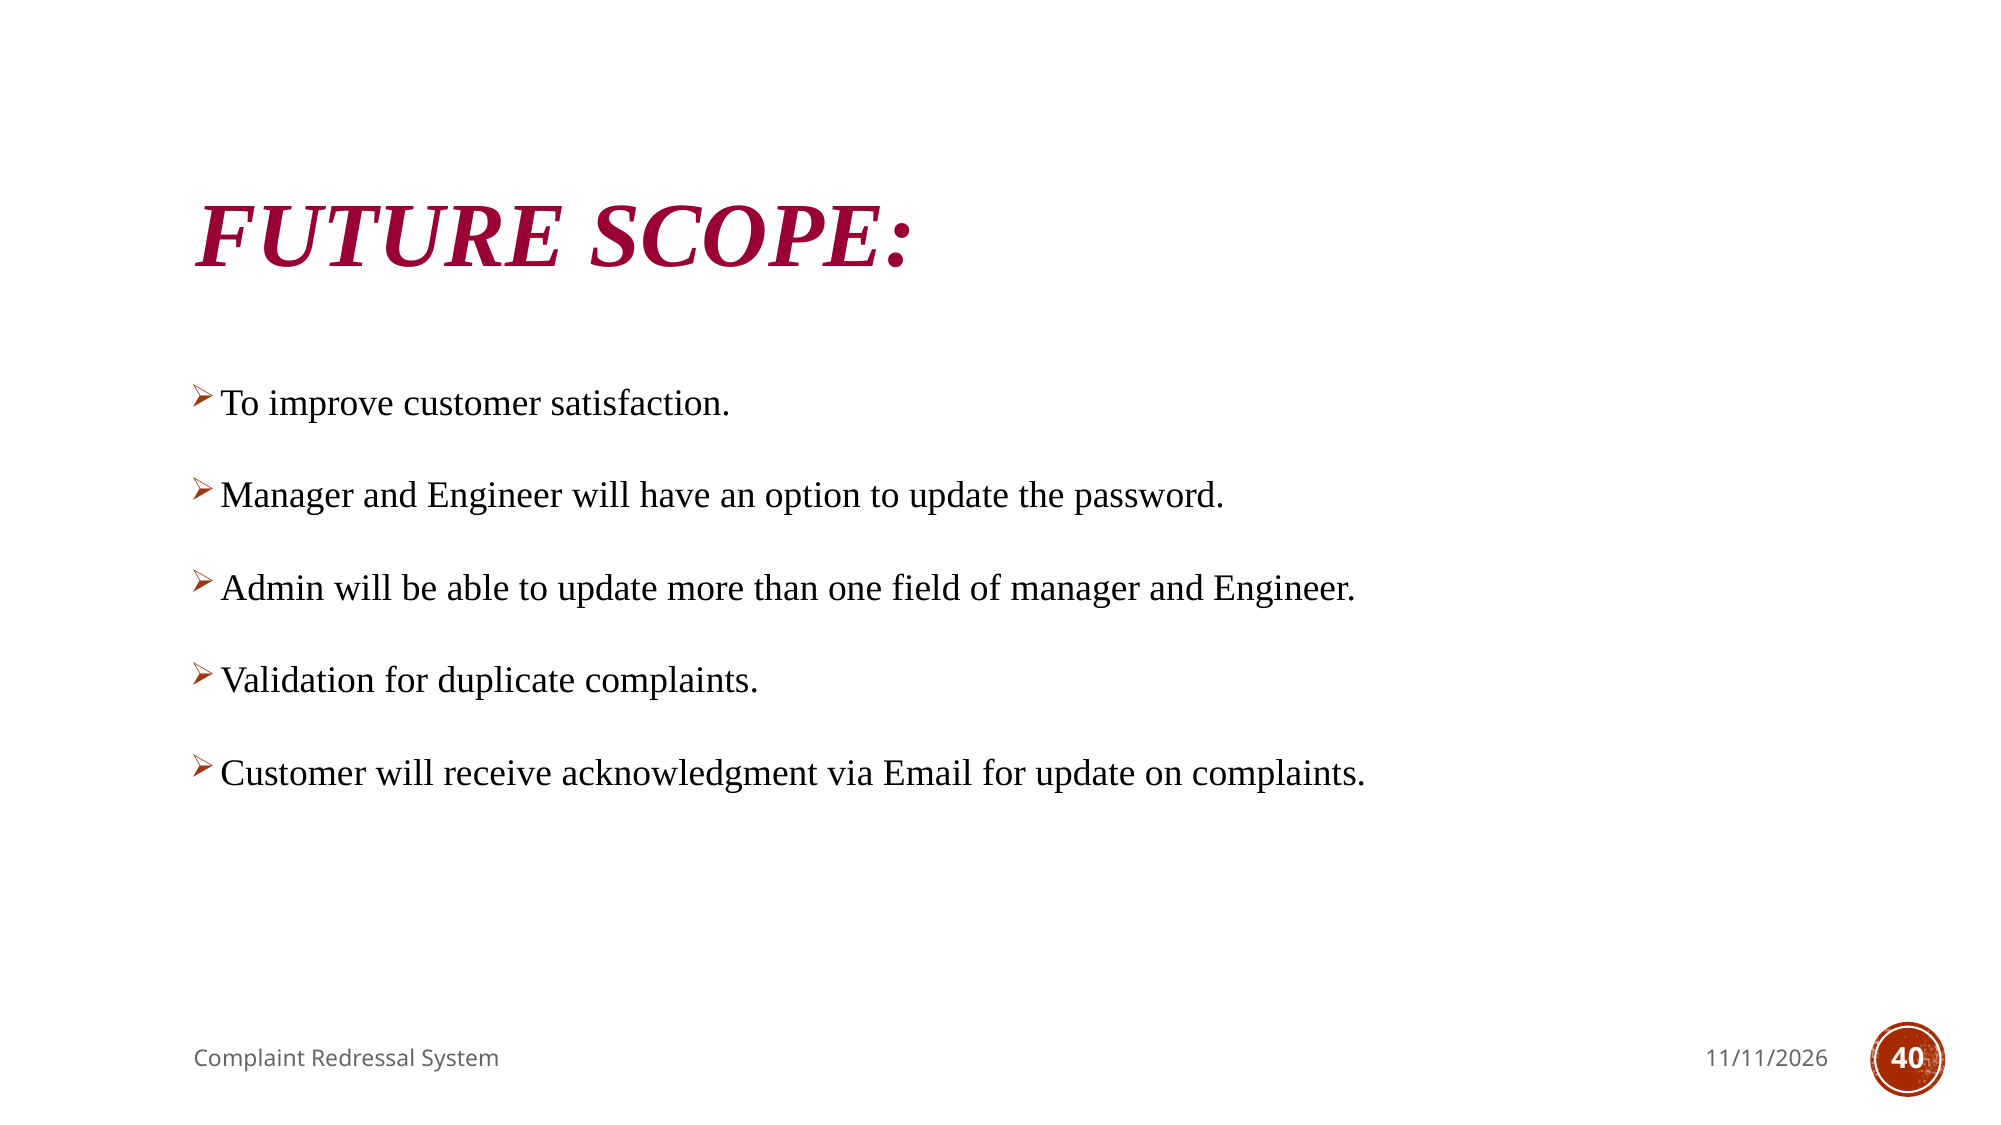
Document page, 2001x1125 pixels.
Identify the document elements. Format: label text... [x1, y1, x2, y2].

slide_number 40 [1855, 1028, 1961, 1089]
list To improve customer satisfaction. Manager and Engineer will have an option to update the password. Admin will be able to update more than one field of manager and Engineer. Validation for duplicate complaints. Customer will receive acknowledgment via Email for update on complaints. [175, 348, 1826, 1013]
footer Complaint Redressal System [178, 1028, 1217, 1089]
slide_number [1306, 1028, 1844, 1089]
title Future scope: [180, 145, 1830, 328]
